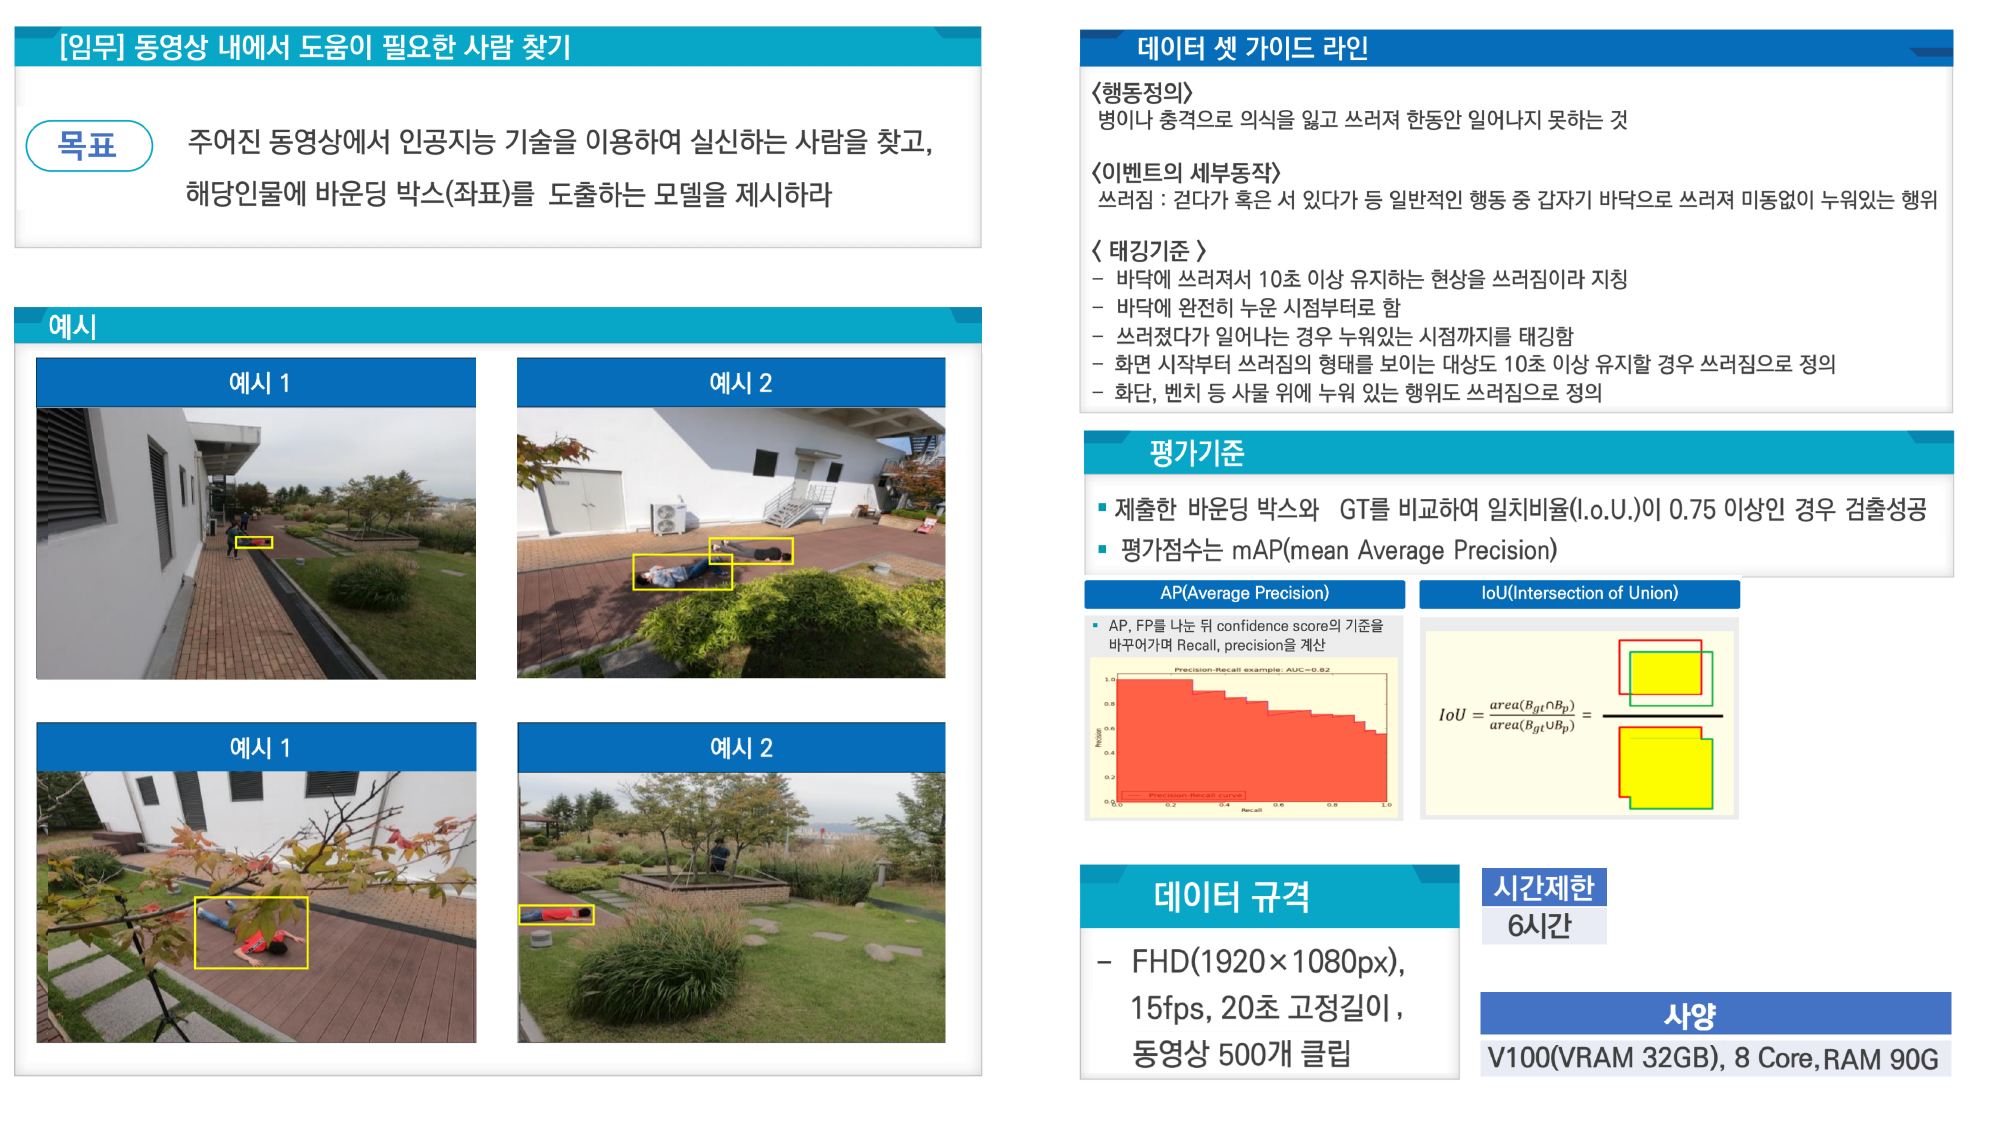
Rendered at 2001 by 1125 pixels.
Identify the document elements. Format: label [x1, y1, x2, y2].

picture [6, 20, 991, 255]
picture [1078, 27, 1957, 416]
picture [1079, 428, 1957, 824]
picture [12, 302, 988, 1081]
picture [1078, 858, 1954, 1084]
